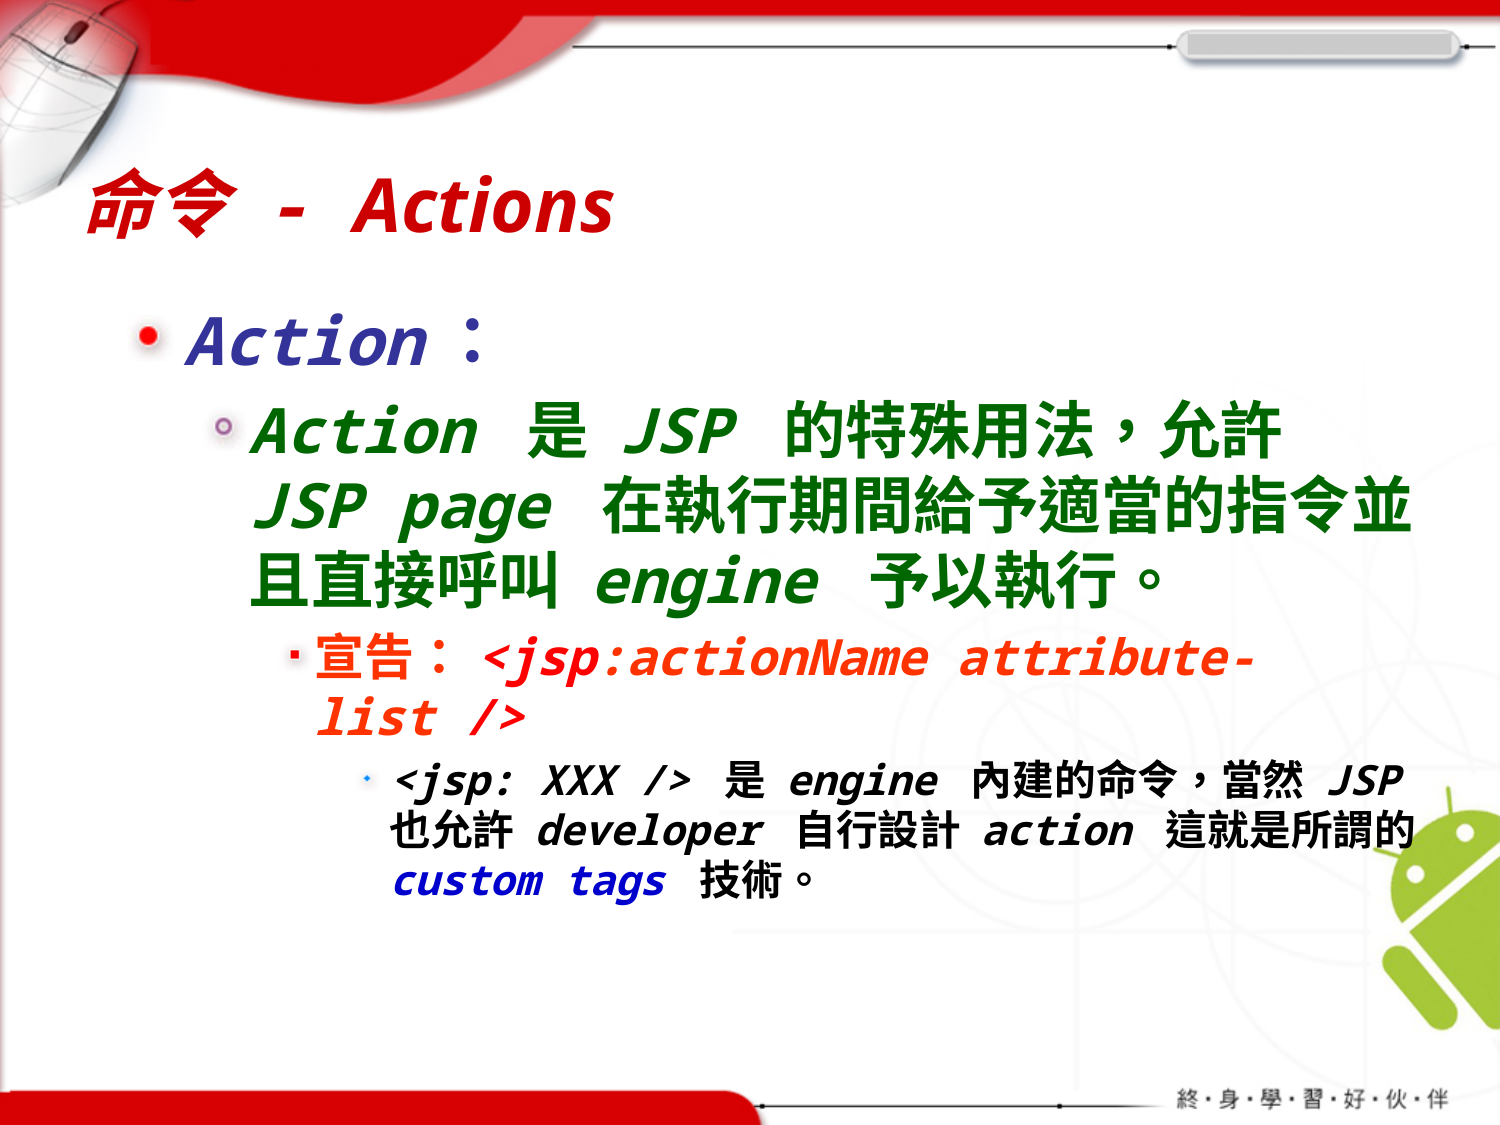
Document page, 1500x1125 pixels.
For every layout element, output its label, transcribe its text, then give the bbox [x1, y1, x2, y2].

list Action： Action 是 JSP 的特殊用法，允許 JSP page 在執行期間給予適當的指令並且直接呼叫 engine 予以執行。 宣告：<jsp:actionName attribute-list /> <jsp: XXX /> 是 engine 內建的命令，當然 JSP 也允許 developer 自行設計 action 這就是所謂的 custom tags 技術。 [112, 290, 1435, 966]
title 命令 - Actions [64, 136, 1416, 268]
picture [0, 0, 1500, 1125]
